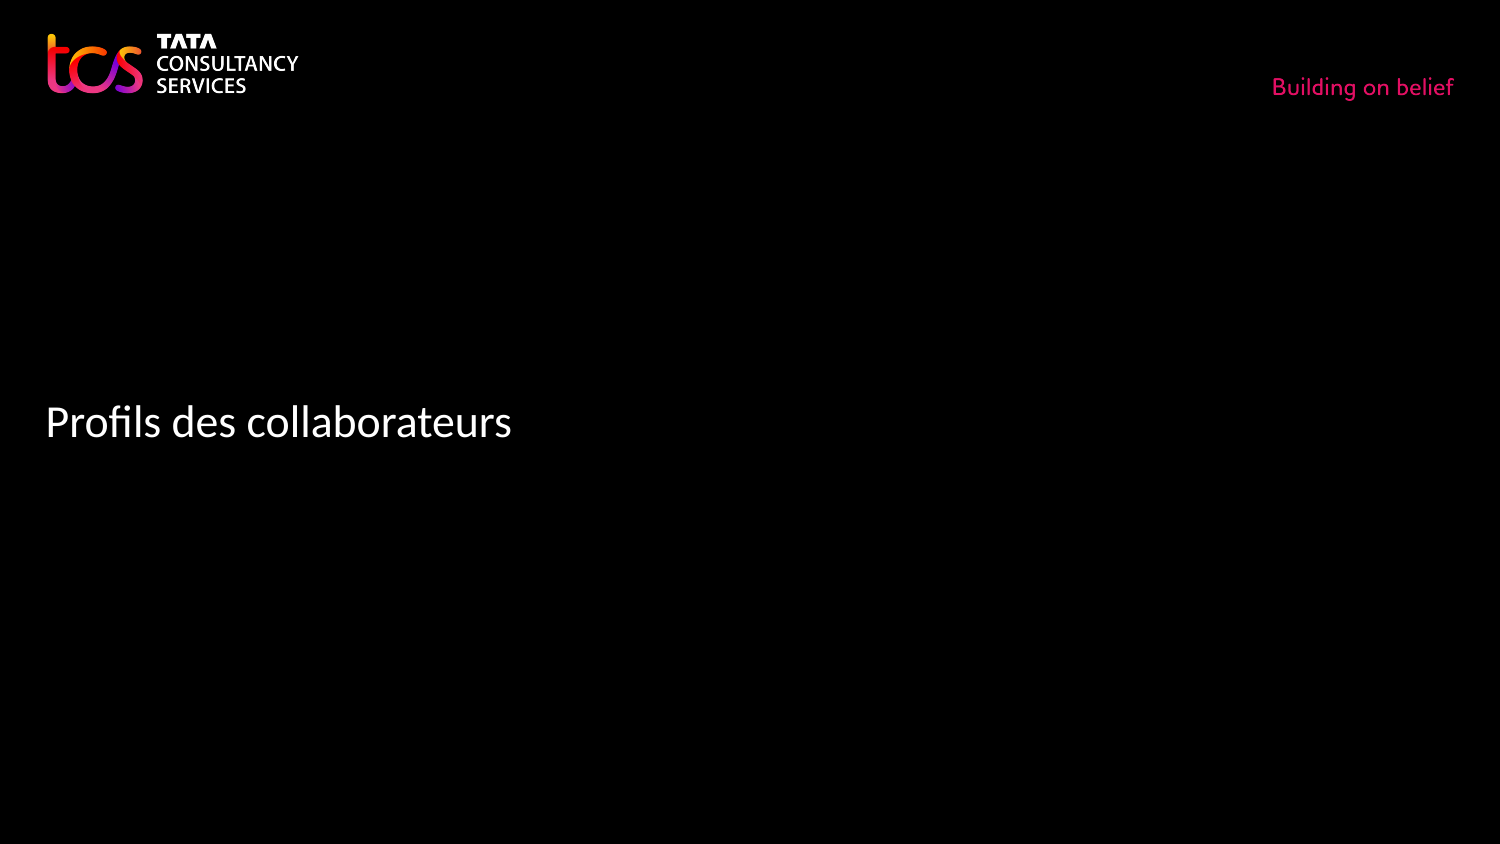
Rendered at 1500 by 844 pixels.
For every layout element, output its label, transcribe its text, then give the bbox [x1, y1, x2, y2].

picture [47, 30, 301, 100]
title Profils des collaborateurs [45, 370, 656, 473]
picture [1273, 77, 1455, 101]
